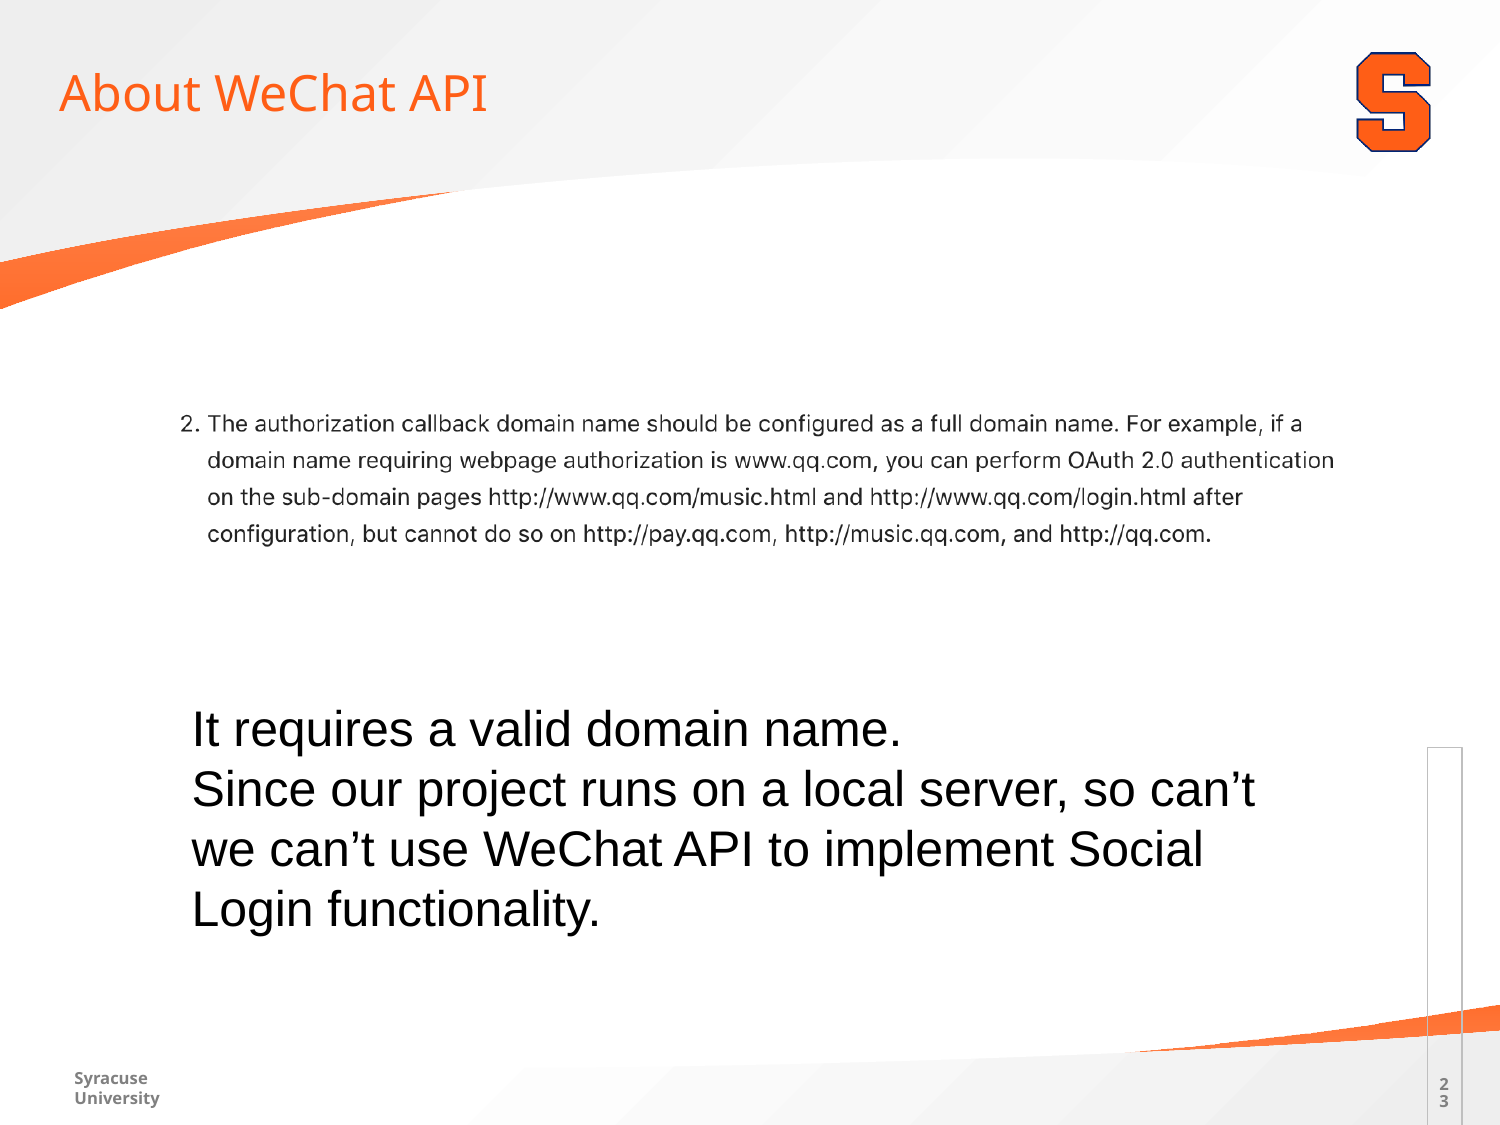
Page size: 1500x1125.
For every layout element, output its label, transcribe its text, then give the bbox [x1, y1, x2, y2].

text_box It requires a valid domain name. Since our project runs on a local server, so can’t we can’t use WeChat API to implement Social Login functionality. [184, 689, 1316, 945]
picture [122, 391, 1378, 558]
slide_number ‹#› [1427, 747, 1463, 1125]
title About WeChat API [59, 60, 1410, 149]
picture [1343, 52, 1444, 152]
